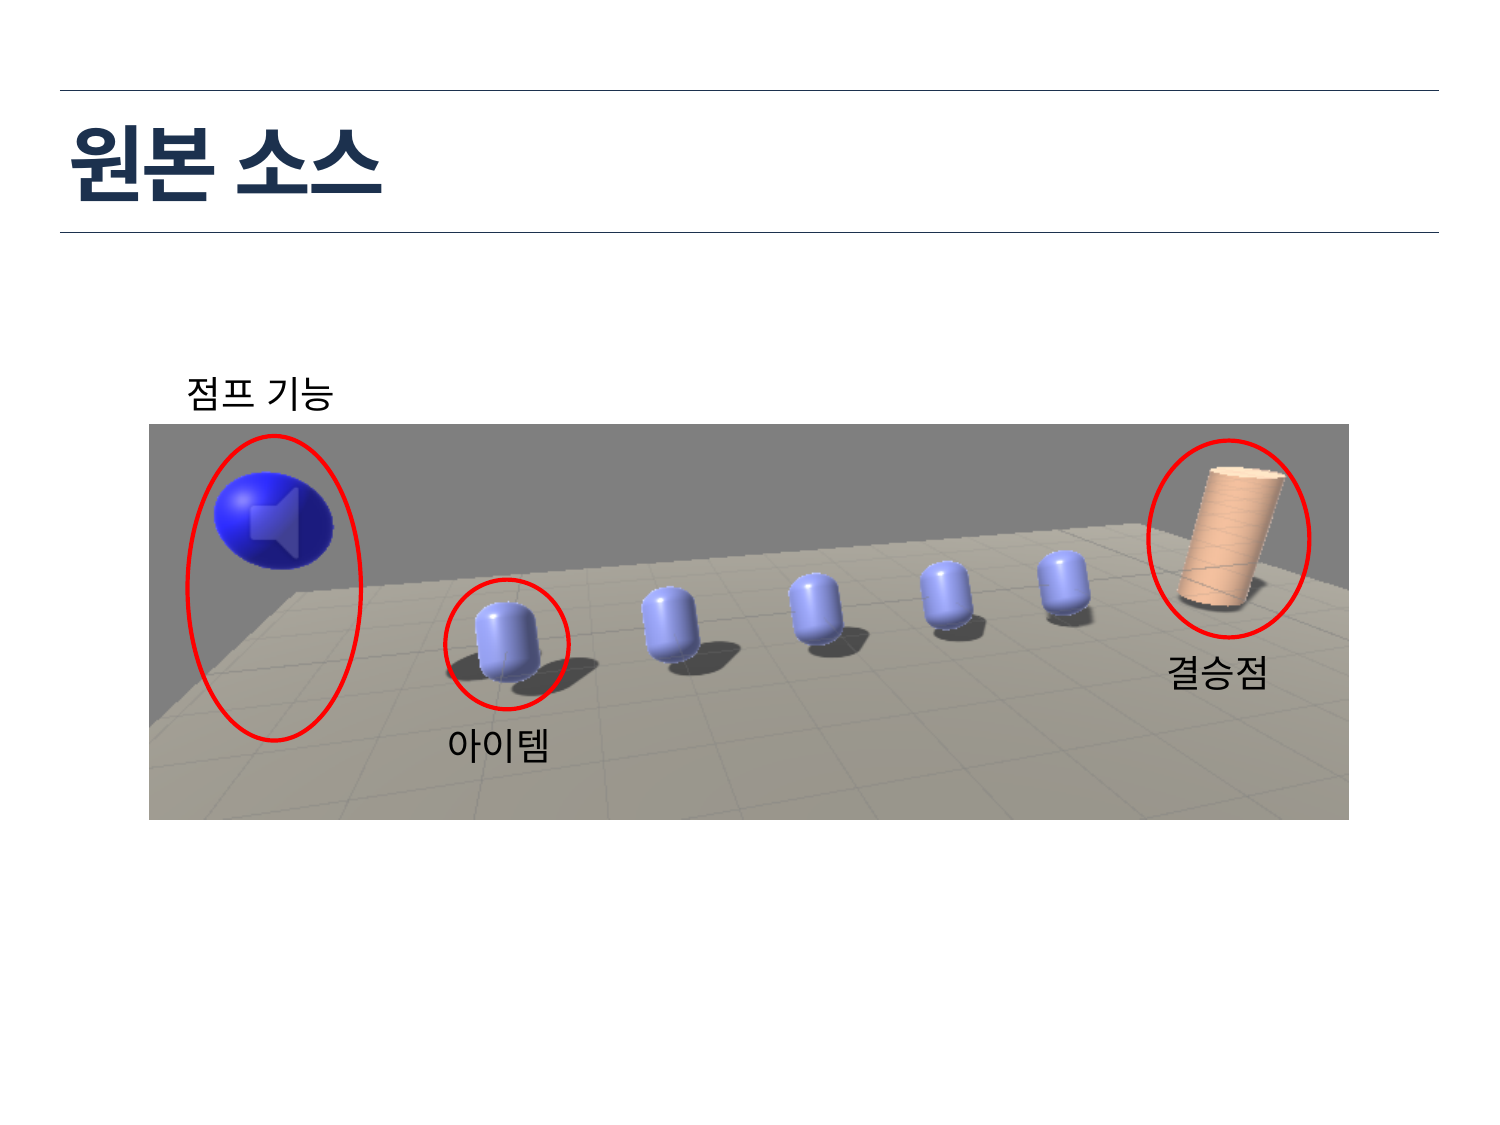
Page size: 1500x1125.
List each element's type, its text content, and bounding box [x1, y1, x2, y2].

picture [148, 424, 1349, 820]
text_box 점프 기능 [171, 364, 374, 423]
title 원본 소스 [53, 114, 441, 211]
